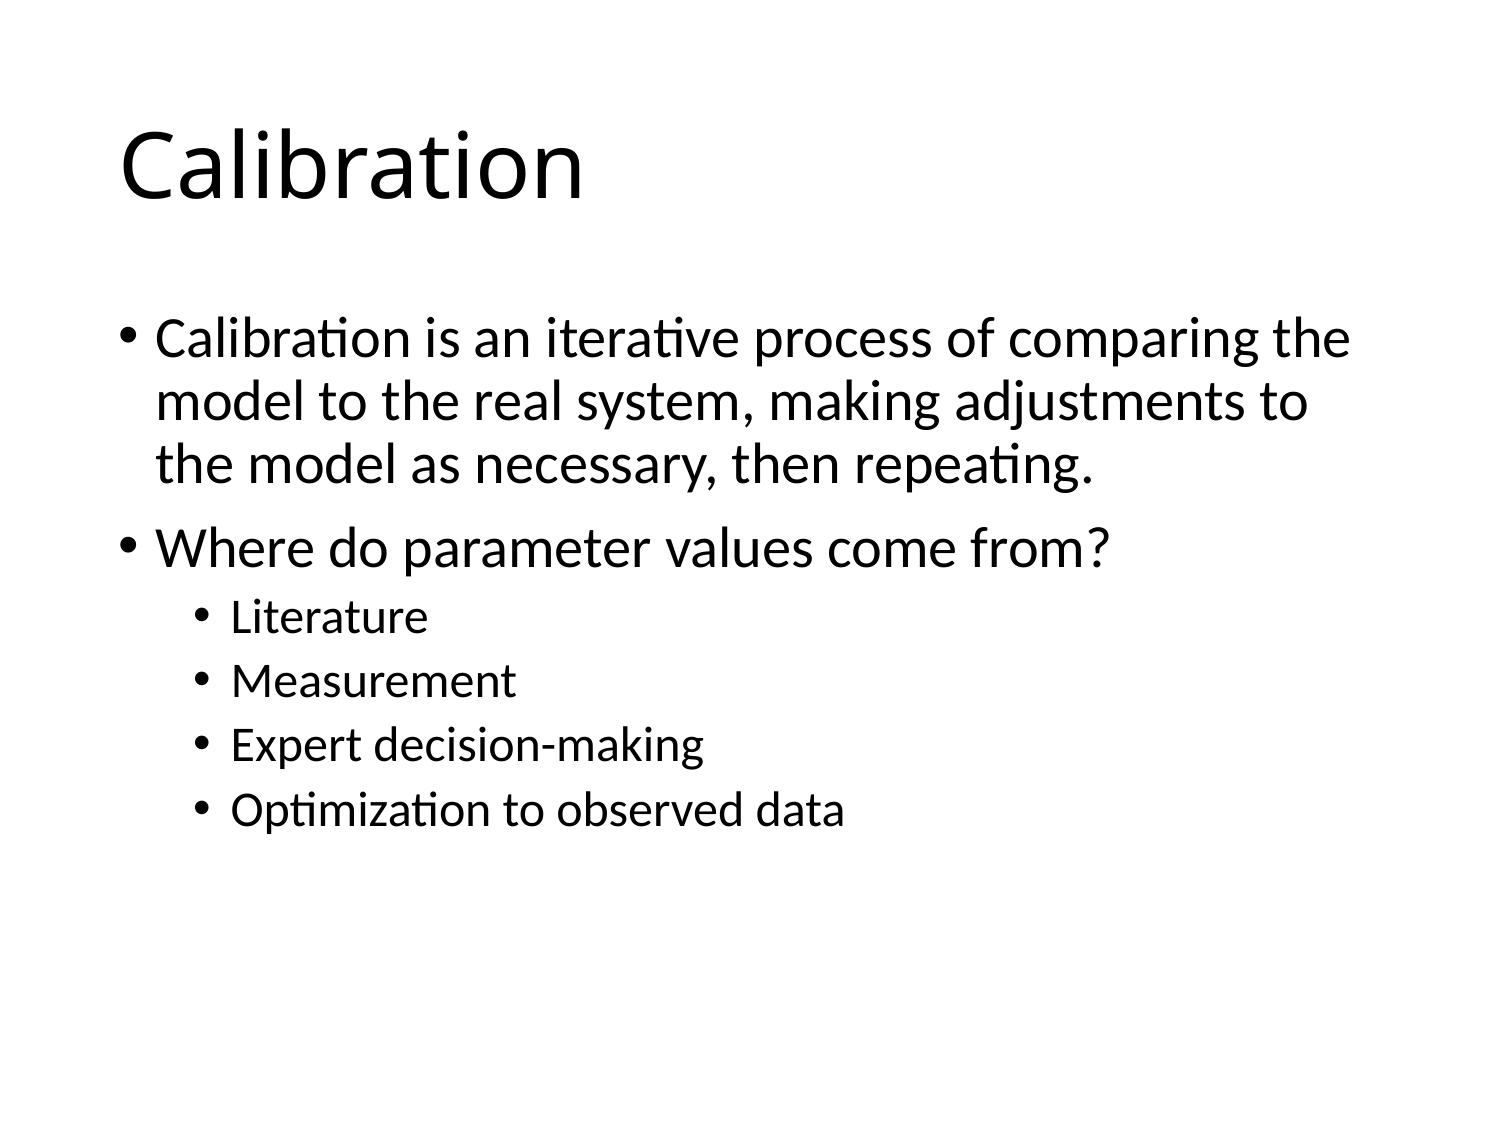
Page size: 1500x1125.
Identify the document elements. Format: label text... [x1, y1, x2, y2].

title Calibration [103, 59, 1397, 278]
list Calibration is an iterative process of comparing the model to the real system, making adjustments to the model as necessary, then repeating. Where do parameter values come from? Literature Measurement Expert decision-making Optimization to observed data [103, 299, 1397, 1014]
